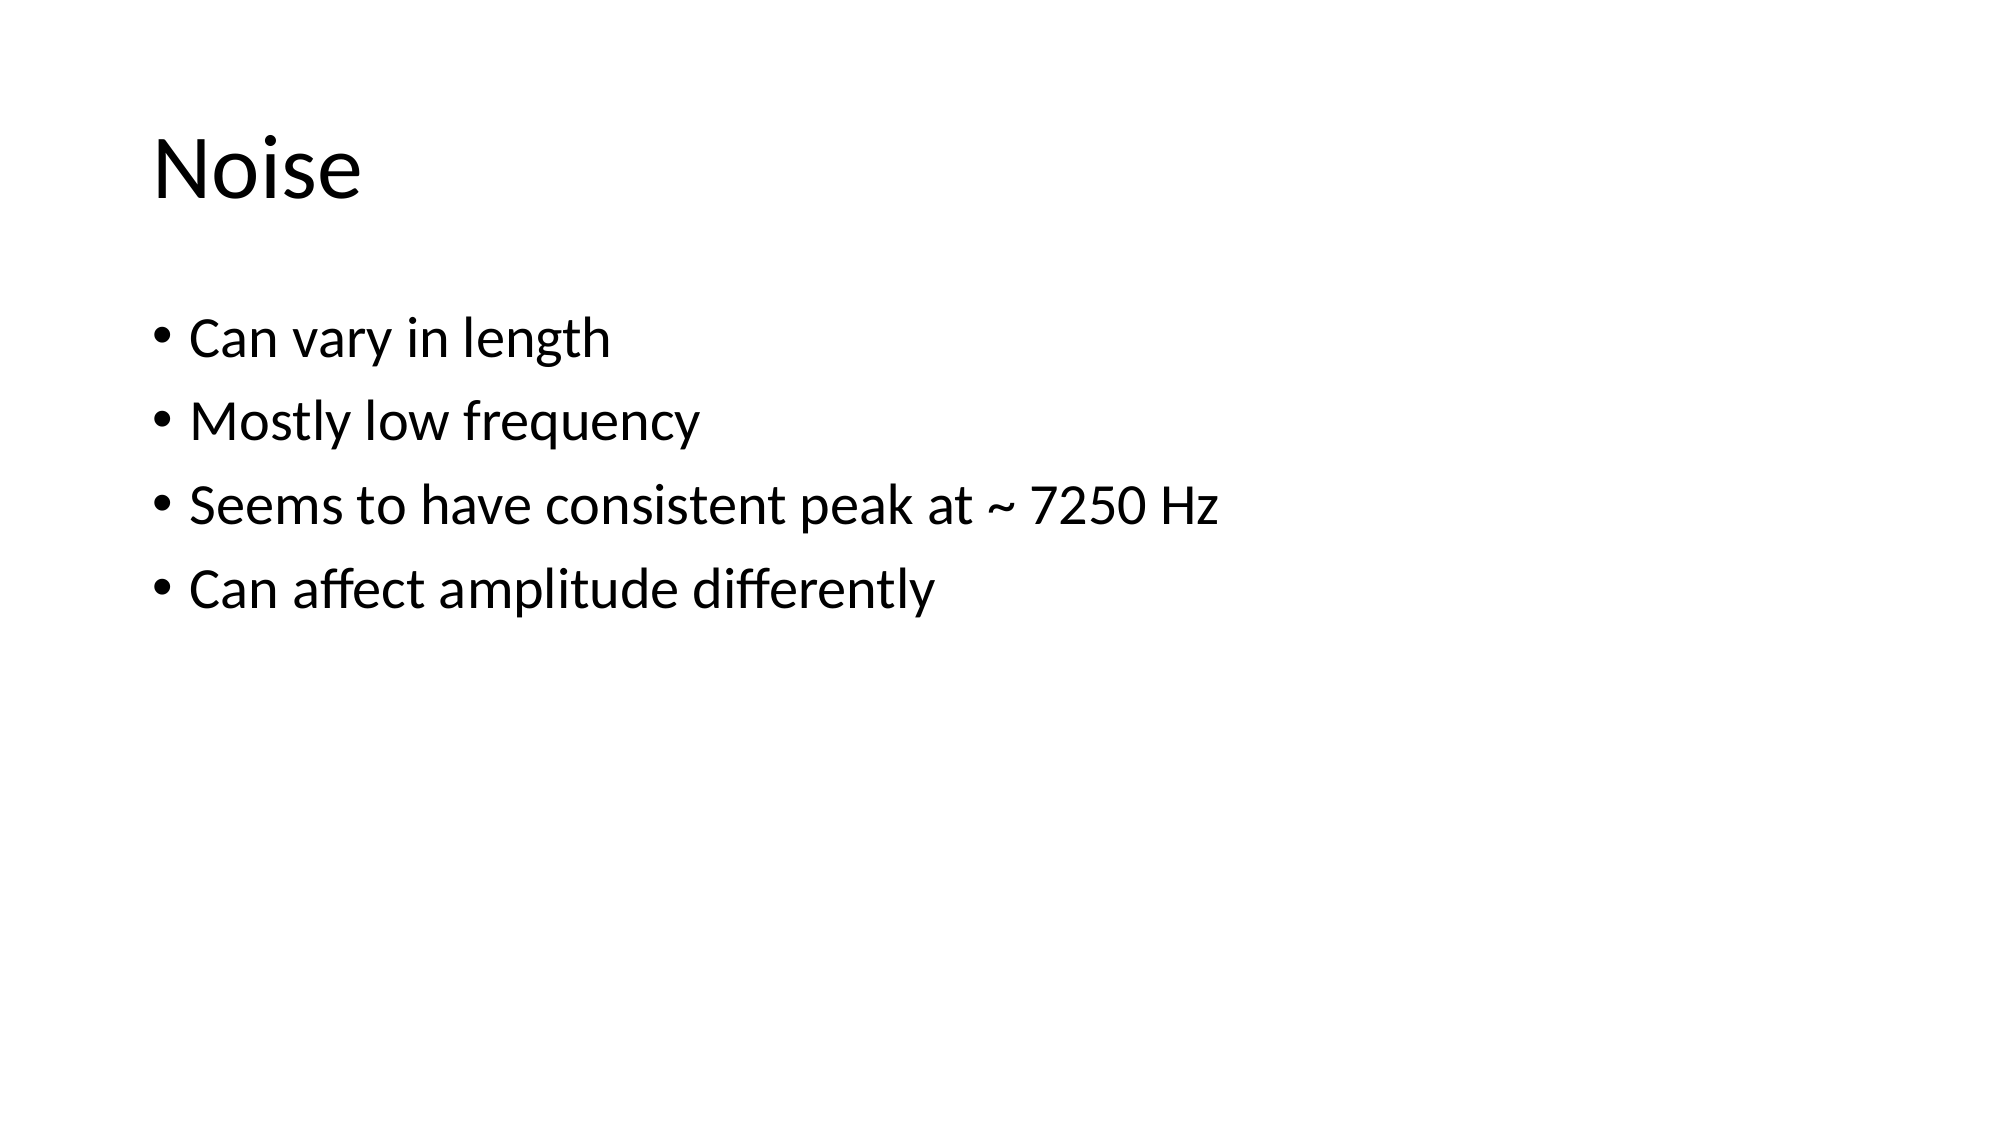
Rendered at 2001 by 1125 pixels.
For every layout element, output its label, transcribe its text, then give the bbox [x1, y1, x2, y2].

title Noise [137, 59, 1863, 278]
list Can vary in length Mostly low frequency Seems to have consistent peak at ~ 7250 Hz Can affect amplitude differently [137, 299, 1863, 1014]
